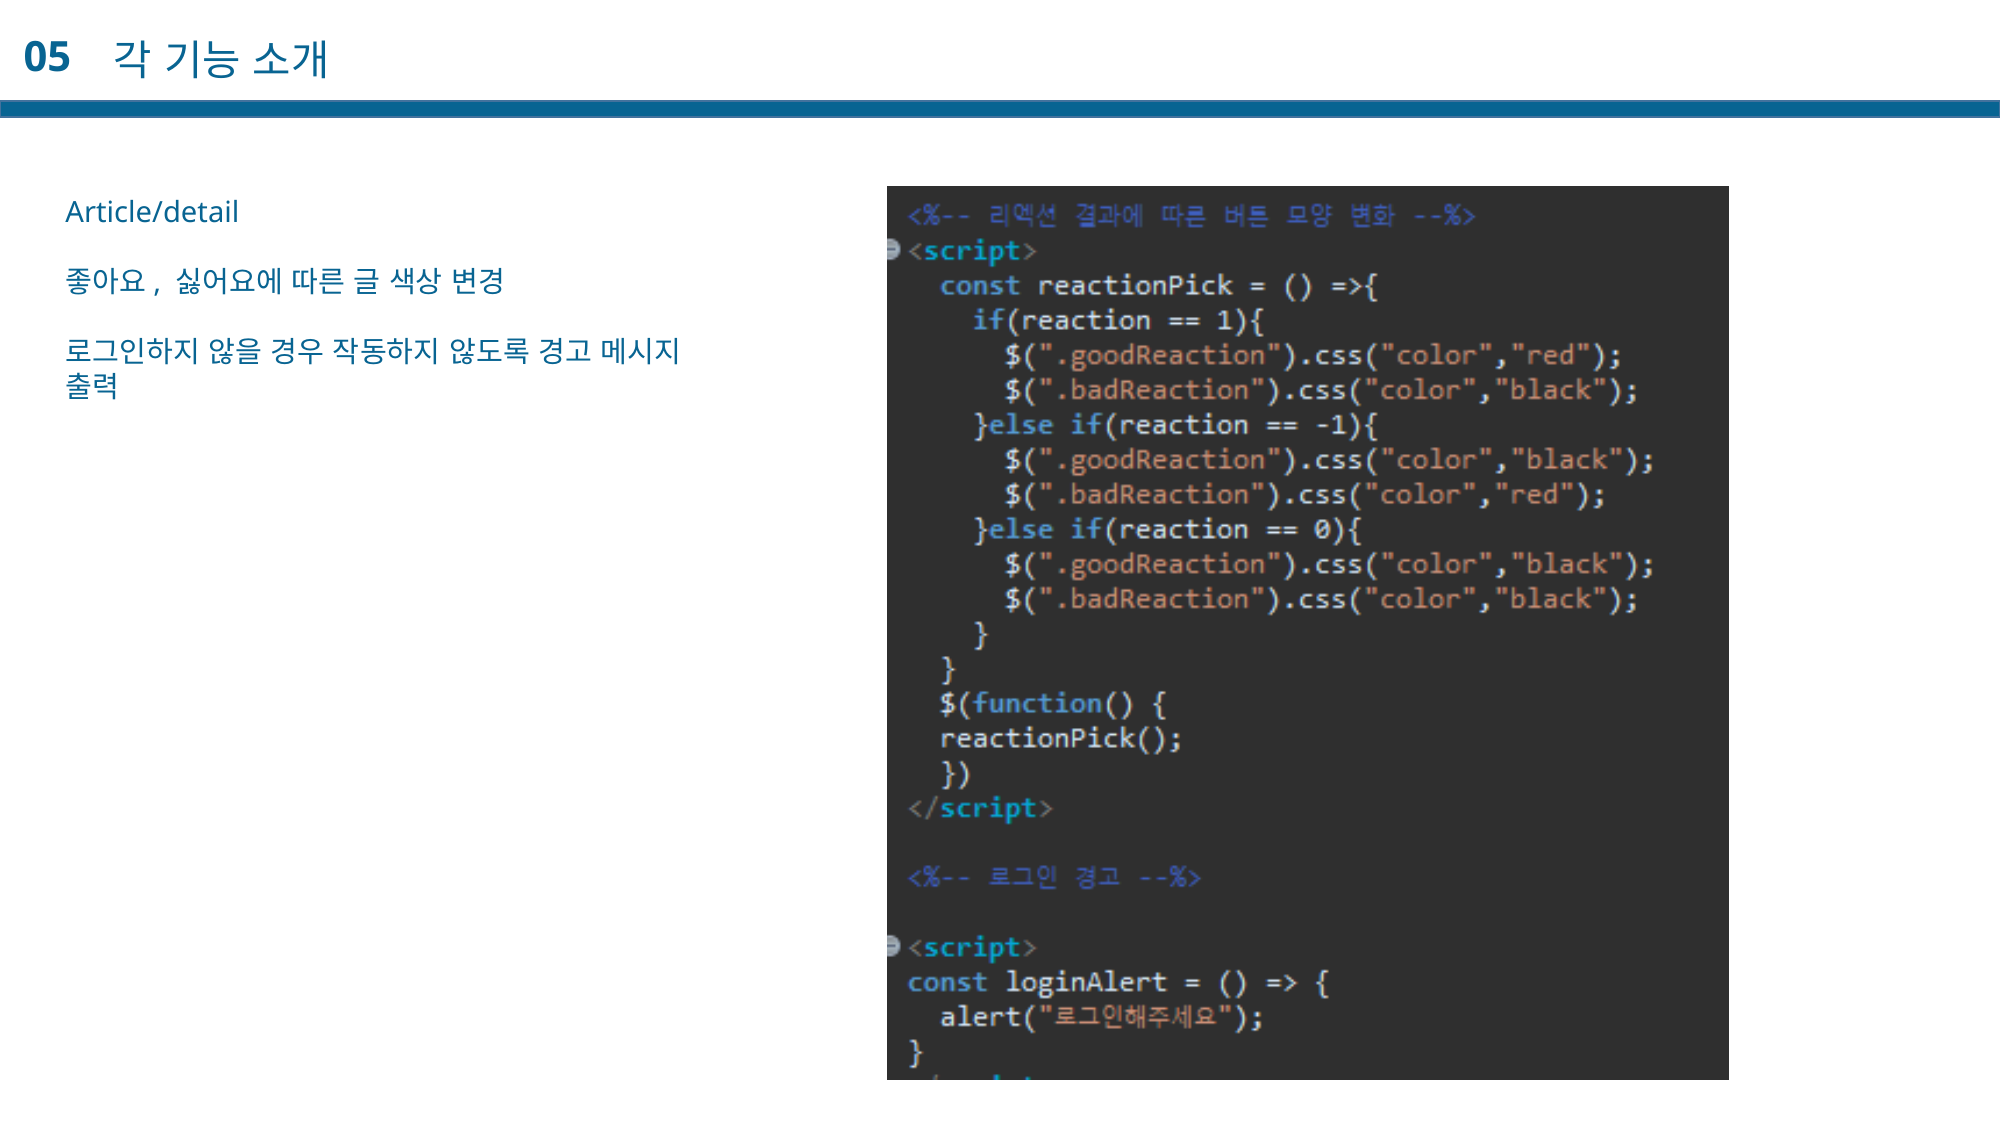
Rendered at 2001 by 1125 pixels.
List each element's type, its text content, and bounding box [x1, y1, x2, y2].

picture [887, 185, 1729, 1080]
text_box 각 기능 소개 [99, 26, 346, 92]
text_box [0, 100, 2000, 118]
text_box Article/detail 좋아요, 싫어요에 따른 글 색상 변경 로그인하지 않을 경우 작동하지 않도록 경고 메시지 출력 [50, 186, 722, 411]
text_box 05 [8, 22, 87, 88]
